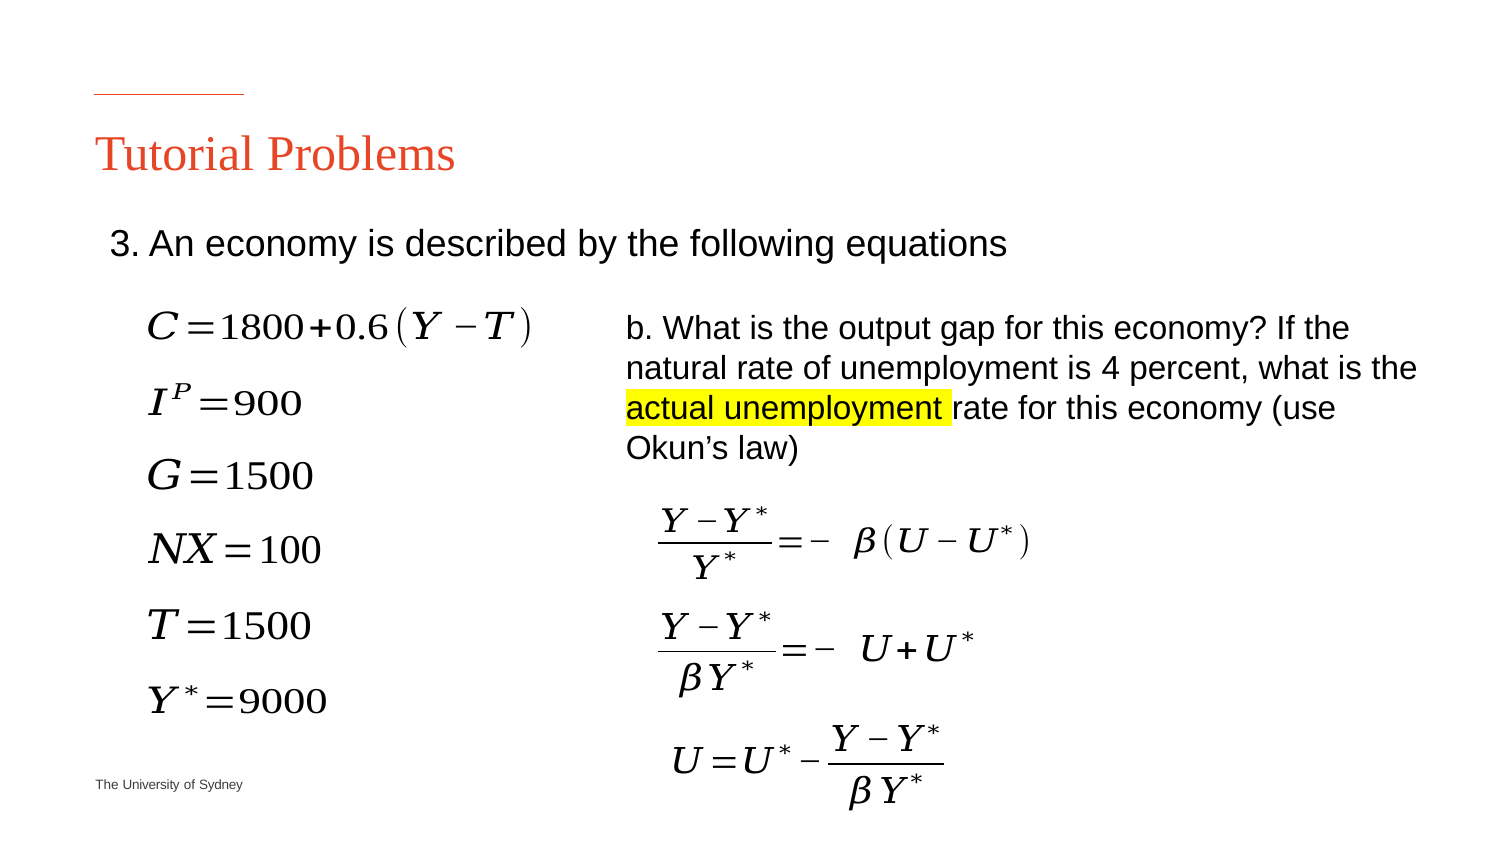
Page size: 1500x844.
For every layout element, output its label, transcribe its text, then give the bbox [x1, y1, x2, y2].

text_box b. What is the output gap for this economy? If the natural rate of unemployment is 4 percent, what is the actual unemployment rate for this economy (use Okun’s law) [611, 298, 1450, 474]
title Tutorial Problems [94, 120, 1406, 262]
text_box 3. An economy is described by the following equations [94, 211, 1251, 272]
